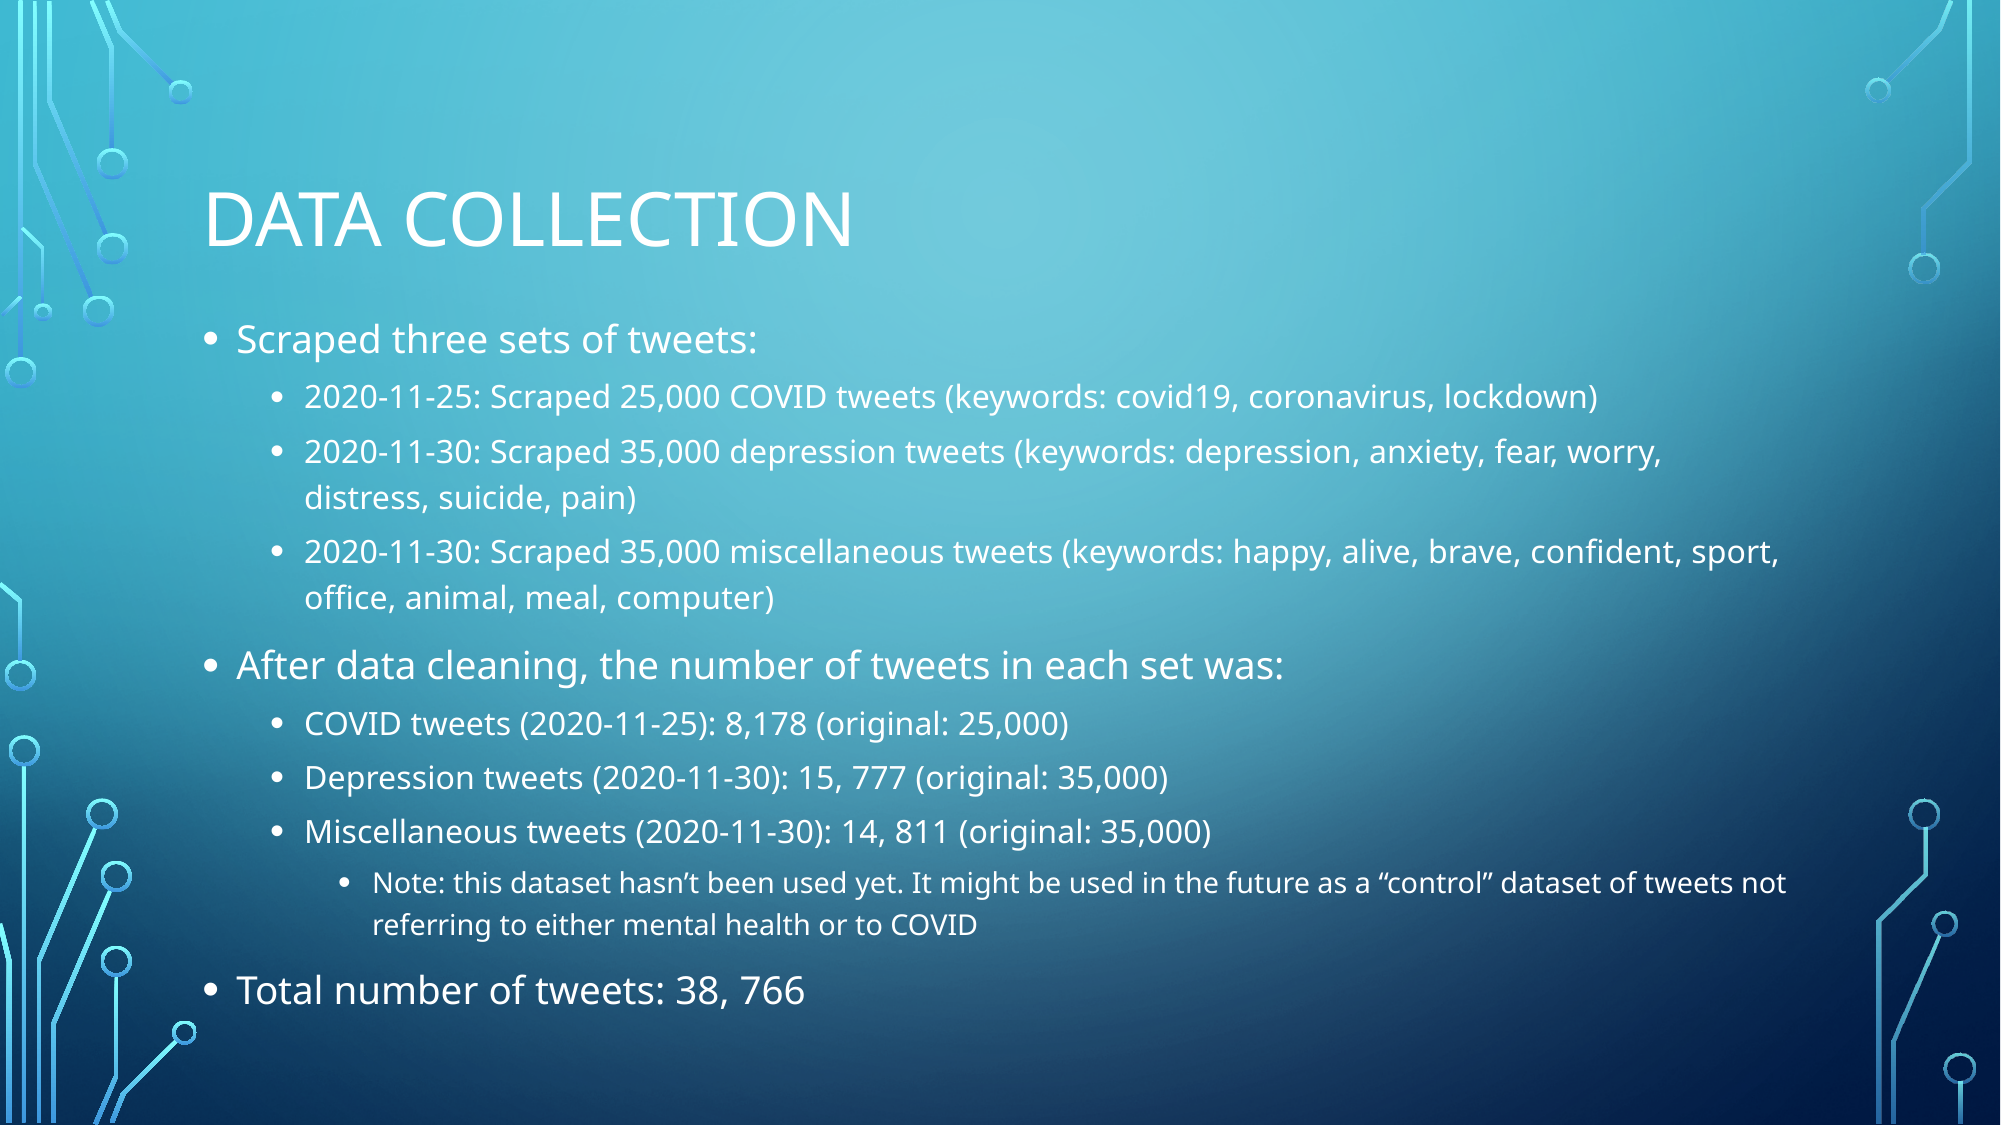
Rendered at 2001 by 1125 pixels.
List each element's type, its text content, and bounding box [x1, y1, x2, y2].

list Scraped three sets of tweets: 2020-11-25: Scraped 25,000 COVID tweets (keywords: covid19, coronavirus, lockdown) 2020-11-30: Scraped 35,000 depression tweets (keywords: depression, anxiety, fear, worry, distress, suicide, pain) 2020-11-30: Scraped 35,000 miscellaneous tweets (keywords: happy, alive, brave, confident, sport, office, animal, meal, computer) After data cleaning, the number of tweets in each set was: COVID tweets (2020-11-25): 8,178 (original: 25,000) Depression tweets (2020-11-30): 15, 777 (original: 35,000) Miscellaneous tweets (2020-11-30): 14, 811 (original: 35,000) Note: this dataset hasn’t been used yet. It might be used in the future as a “control” dataset of tweets not referring to either mental health or to COVID Total number of tweets: 38, 766 [187, 298, 1813, 1024]
title Data collection [187, 101, 1813, 298]
